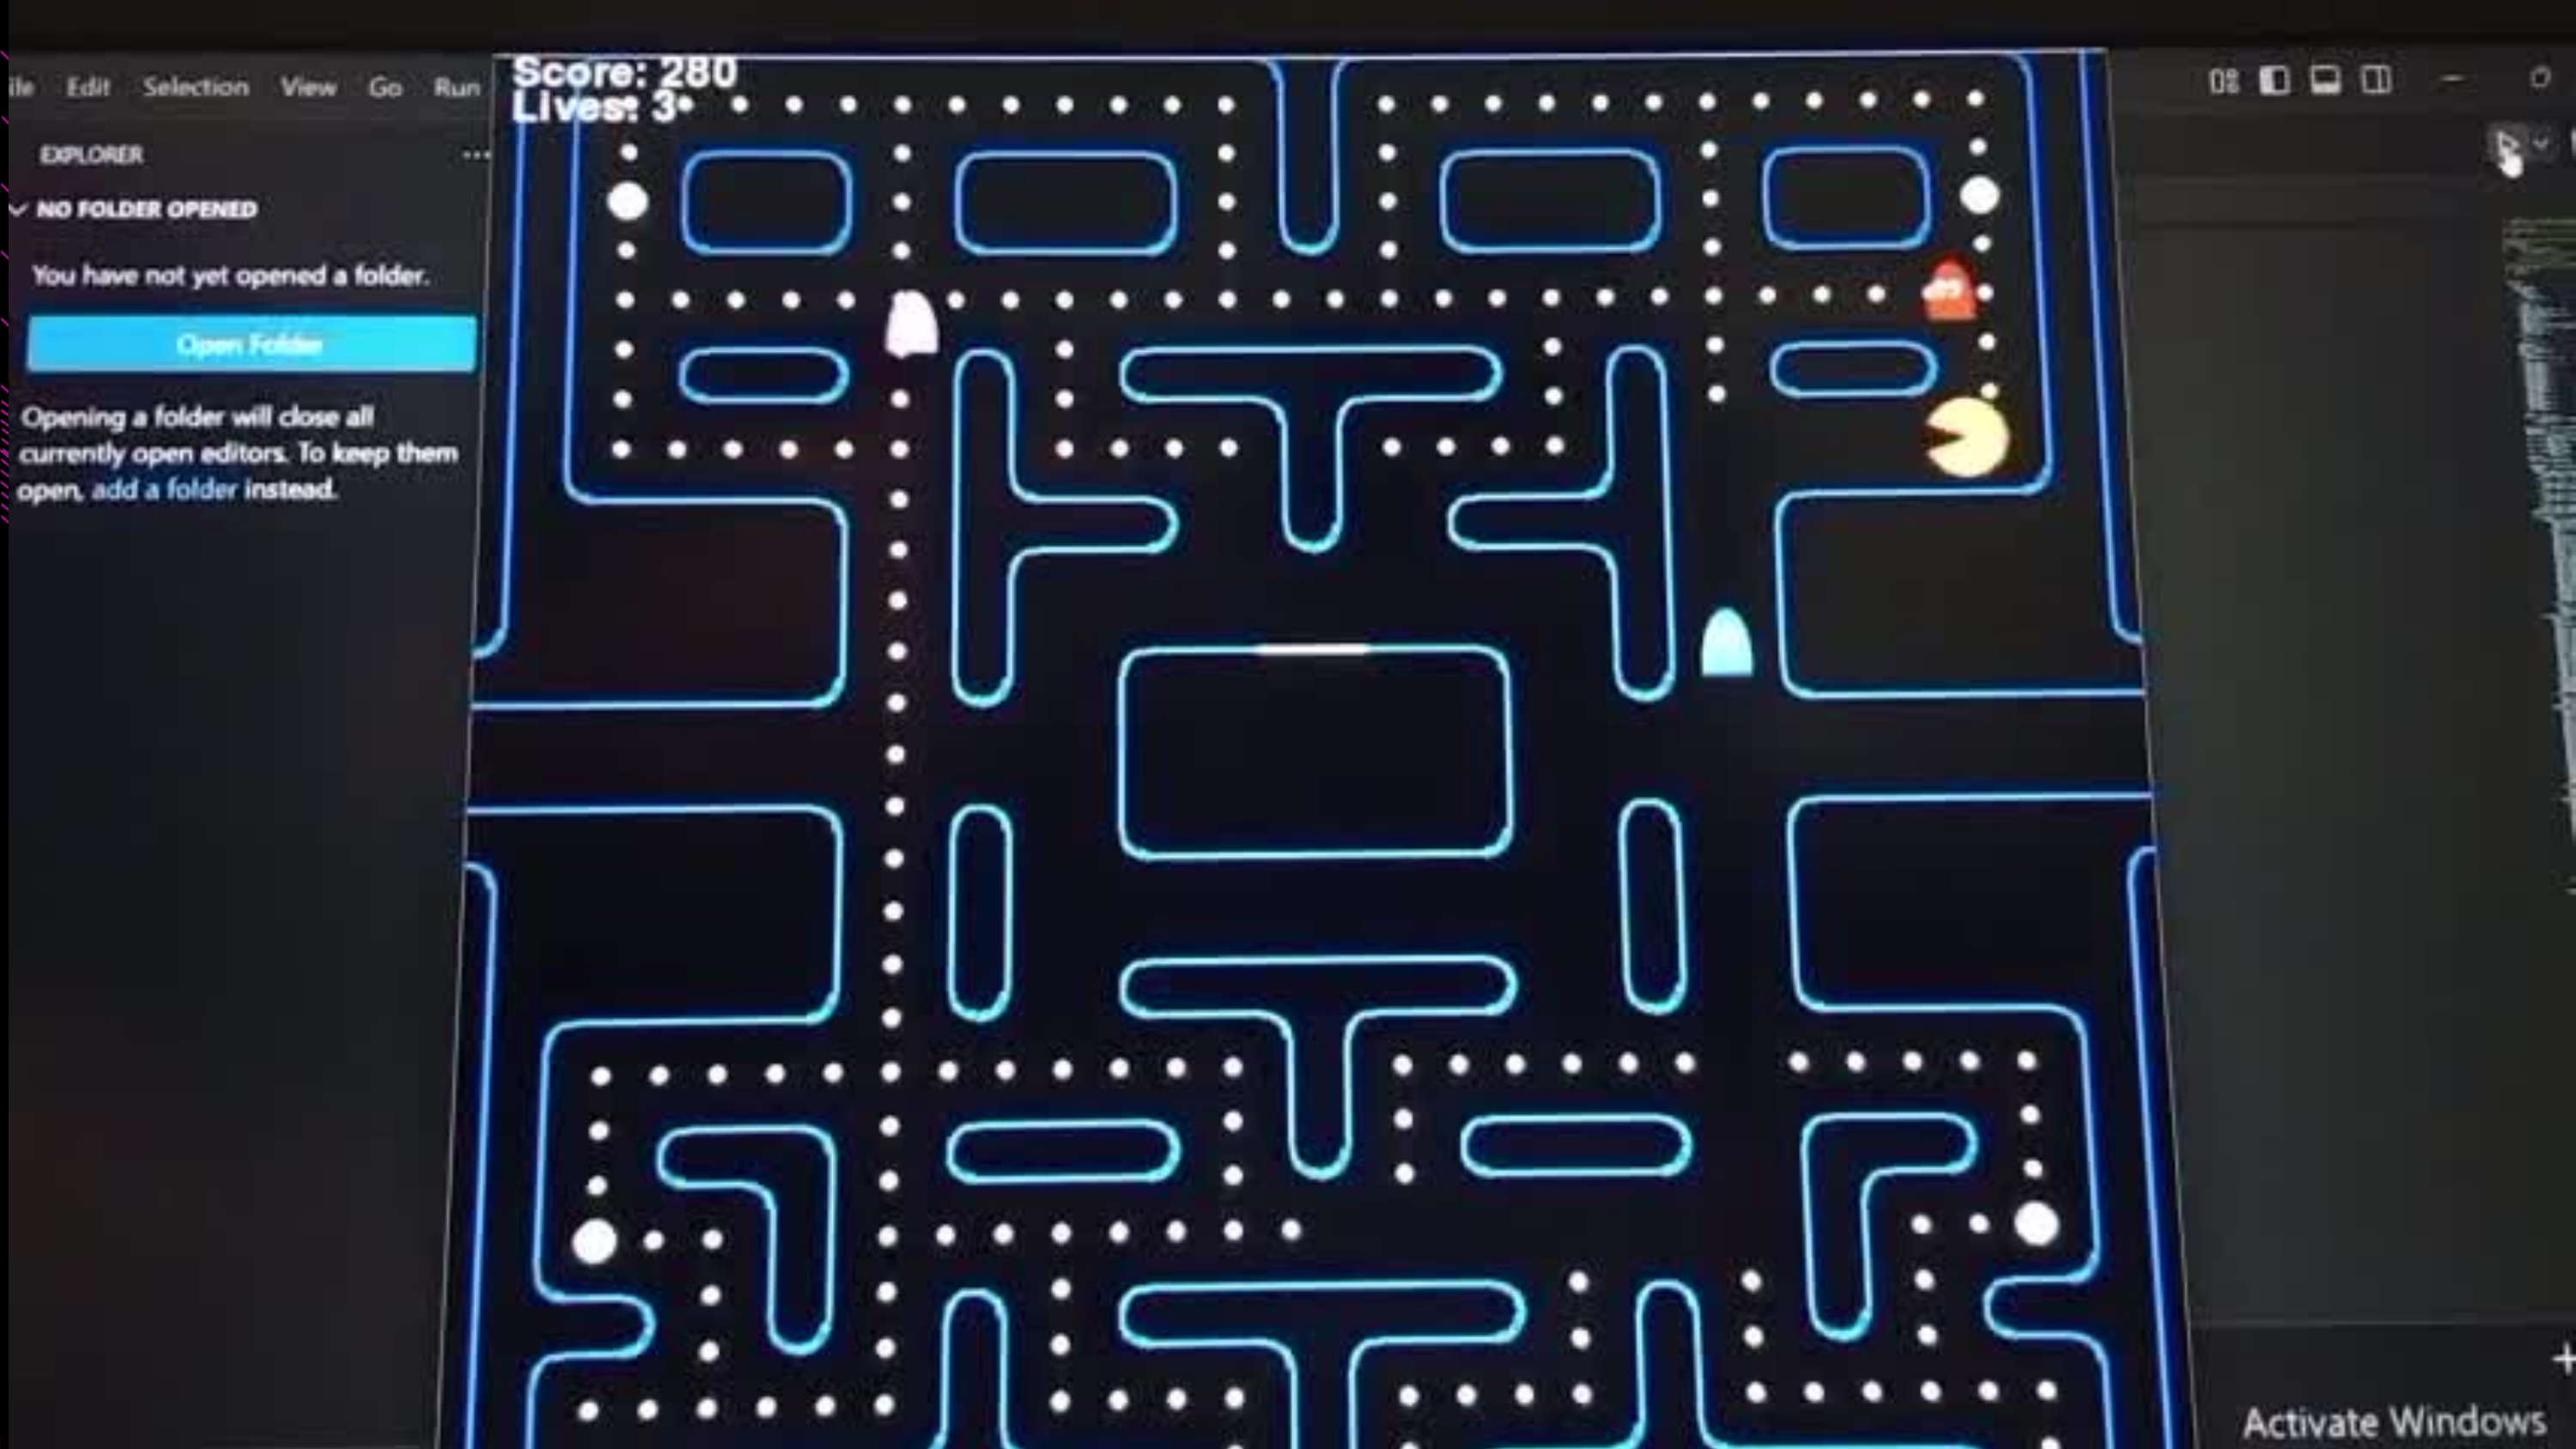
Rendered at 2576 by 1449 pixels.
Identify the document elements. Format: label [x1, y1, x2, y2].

text_box [0, 0, 3, 1449]
text_box [8, 0, 2576, 1449]
